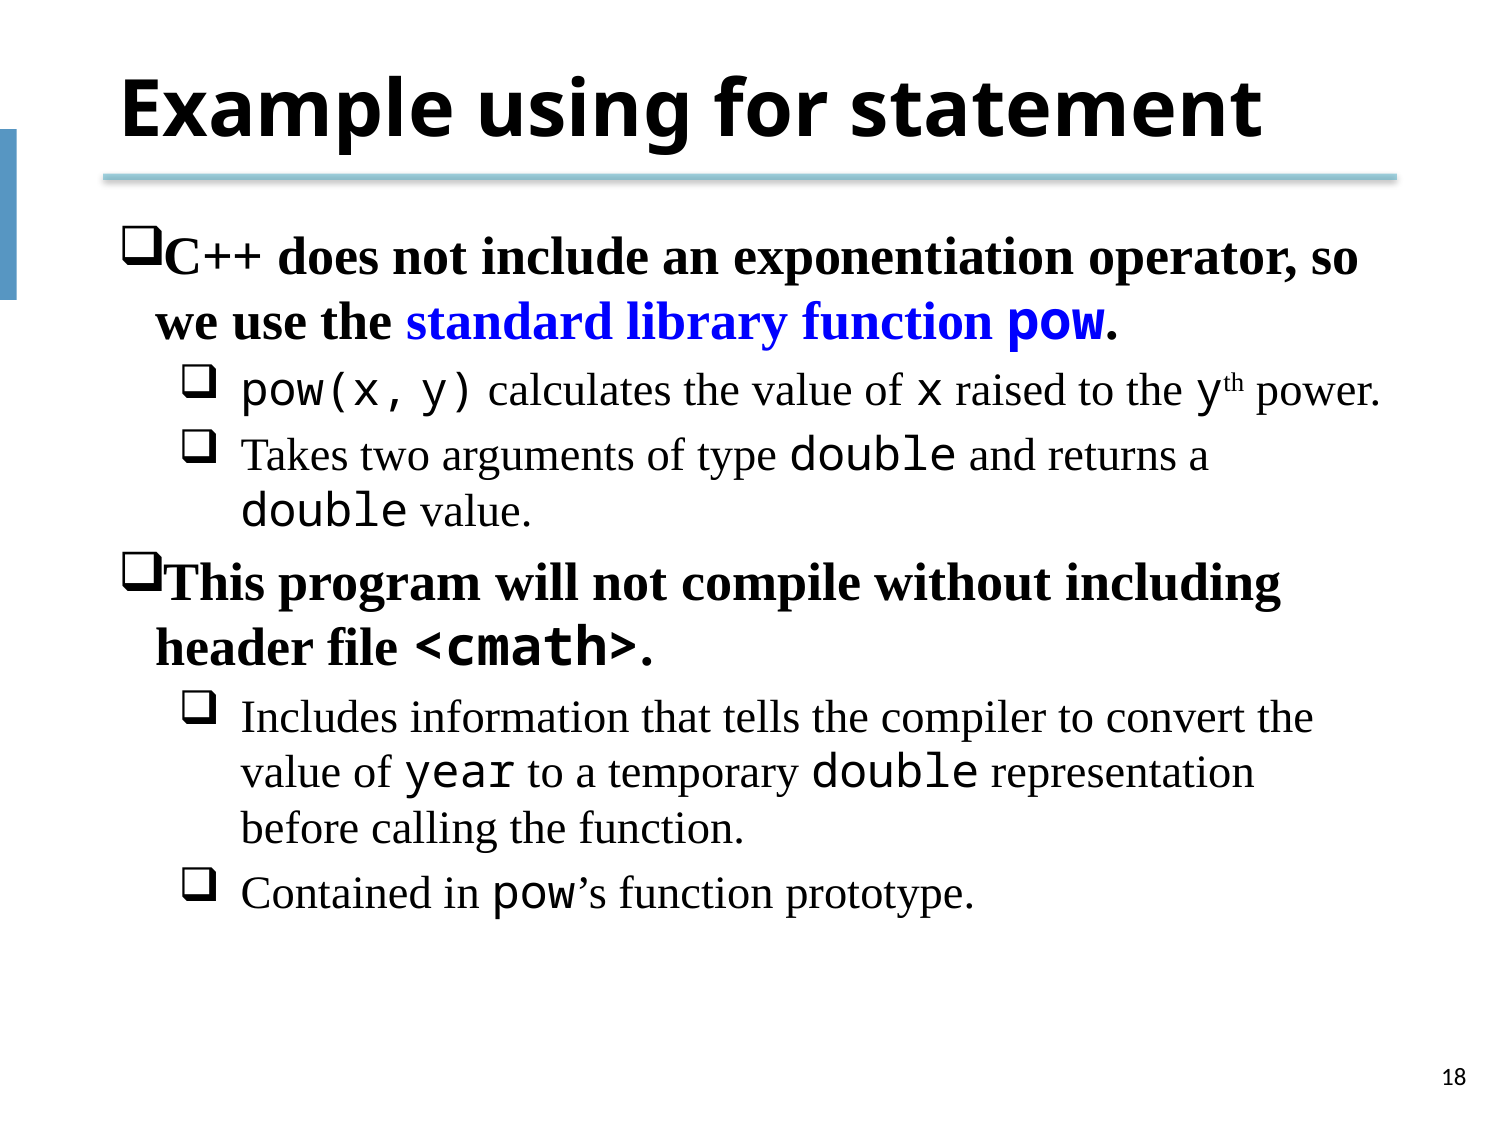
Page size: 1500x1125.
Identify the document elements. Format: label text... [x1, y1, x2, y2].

title Example using for statement [103, 25, 1397, 185]
slide_number 18 [1131, 1045, 1482, 1106]
list C++ does not include an exponentiation operator, so we use the standard library function pow. pow(x, y) calculates the value of x raised to the yth power. Takes two arguments of type double and returns a double value. This program will not compile without including header file <cmath>. Includes information that tells the compiler to convert the value of year to a temporary double representation before calling the function. Contained in pow’s function prototype. [103, 212, 1397, 977]
